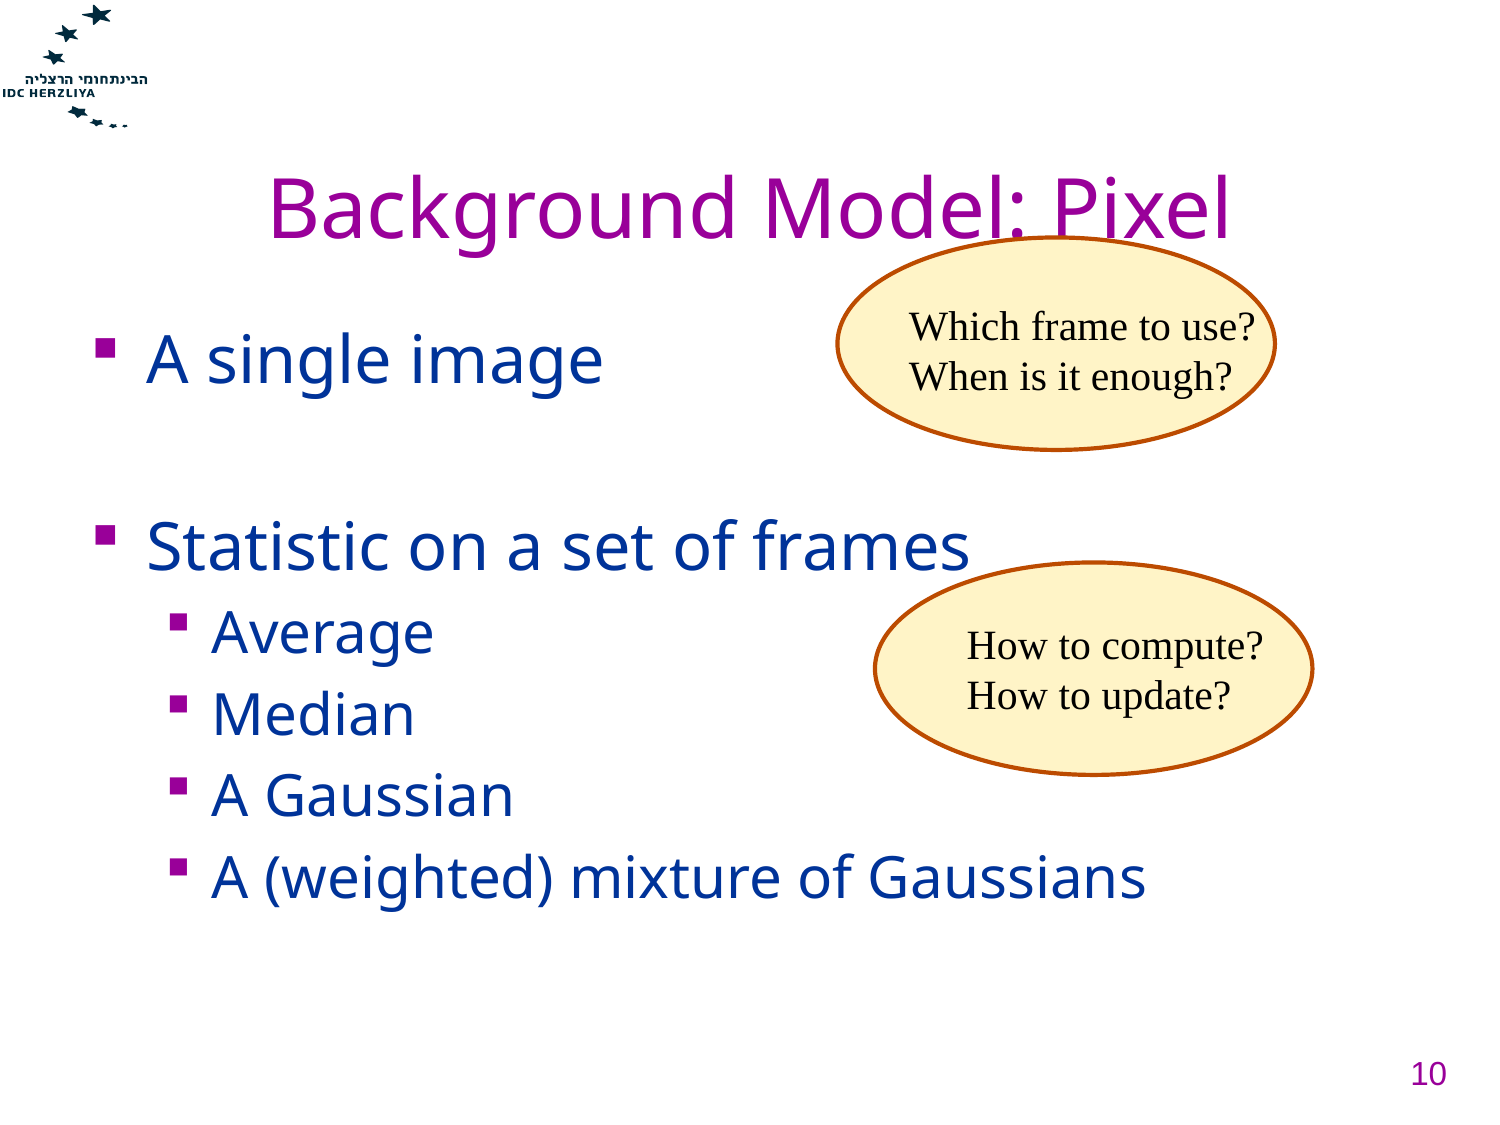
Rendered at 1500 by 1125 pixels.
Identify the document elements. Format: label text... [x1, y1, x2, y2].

text_box Which frame to use? When is it enough? [894, 291, 1272, 406]
text_box [835, 235, 1250, 453]
slide_number 10 [1149, 1024, 1463, 1101]
text_box [872, 560, 1315, 778]
list A single image Statistic on a set of frames Average Median A Gaussian A (weighted) mixture of Gaussians [74, 309, 1417, 994]
title Background Model: Pixel [112, 74, 1388, 263]
picture [0, 0, 150, 134]
text_box [1272, 320, 1278, 367]
text_box How to compute? How to update? [951, 610, 1280, 726]
